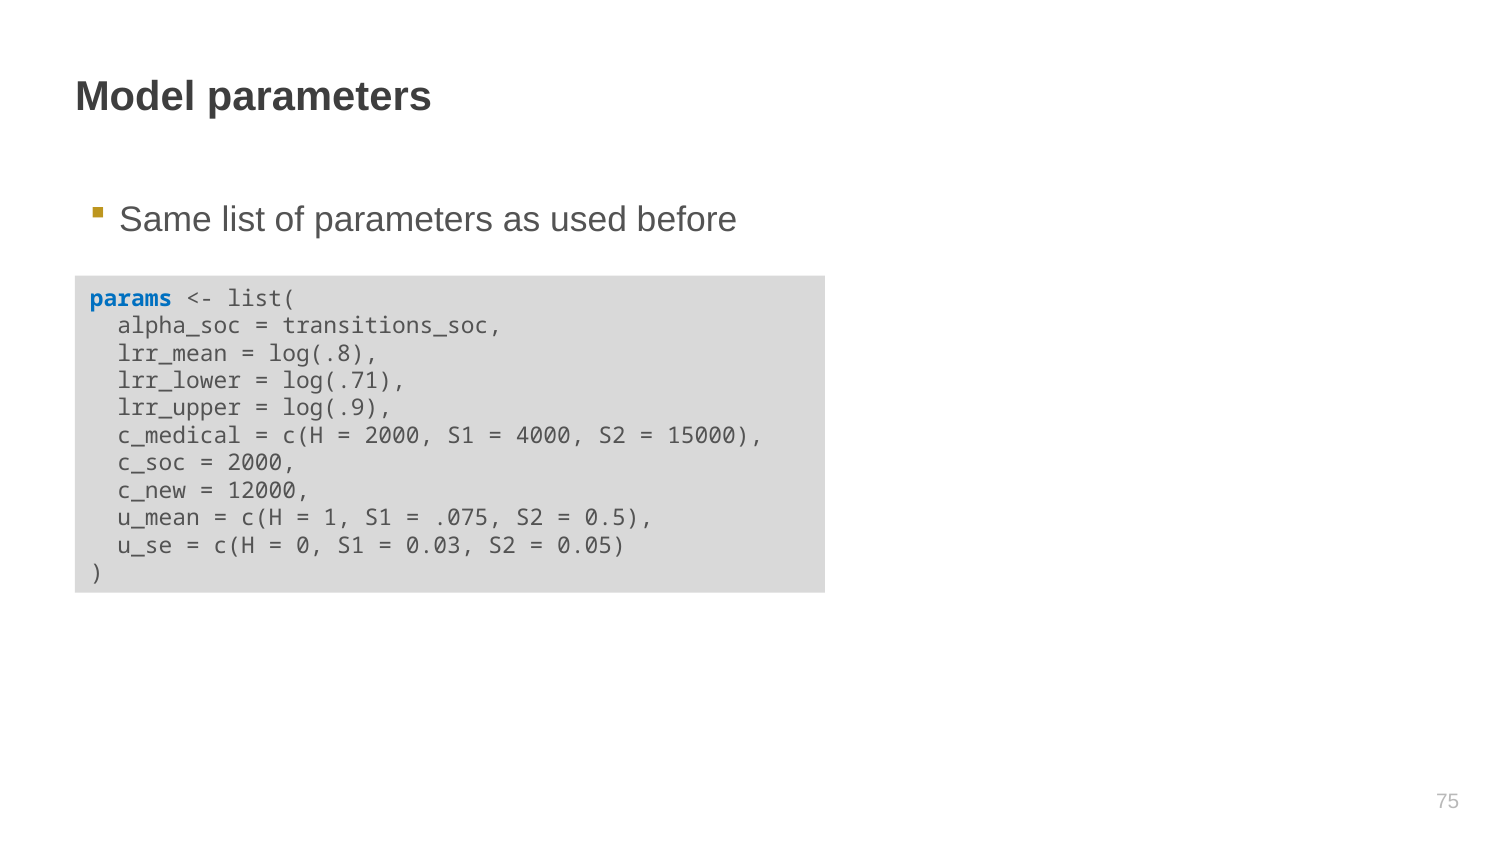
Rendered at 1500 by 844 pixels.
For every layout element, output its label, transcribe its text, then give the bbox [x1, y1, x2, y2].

text_box Same list of parameters as used before [74, 188, 1325, 745]
slide_number 74 [1393, 777, 1475, 823]
title Model parameters [75, 0, 1325, 188]
